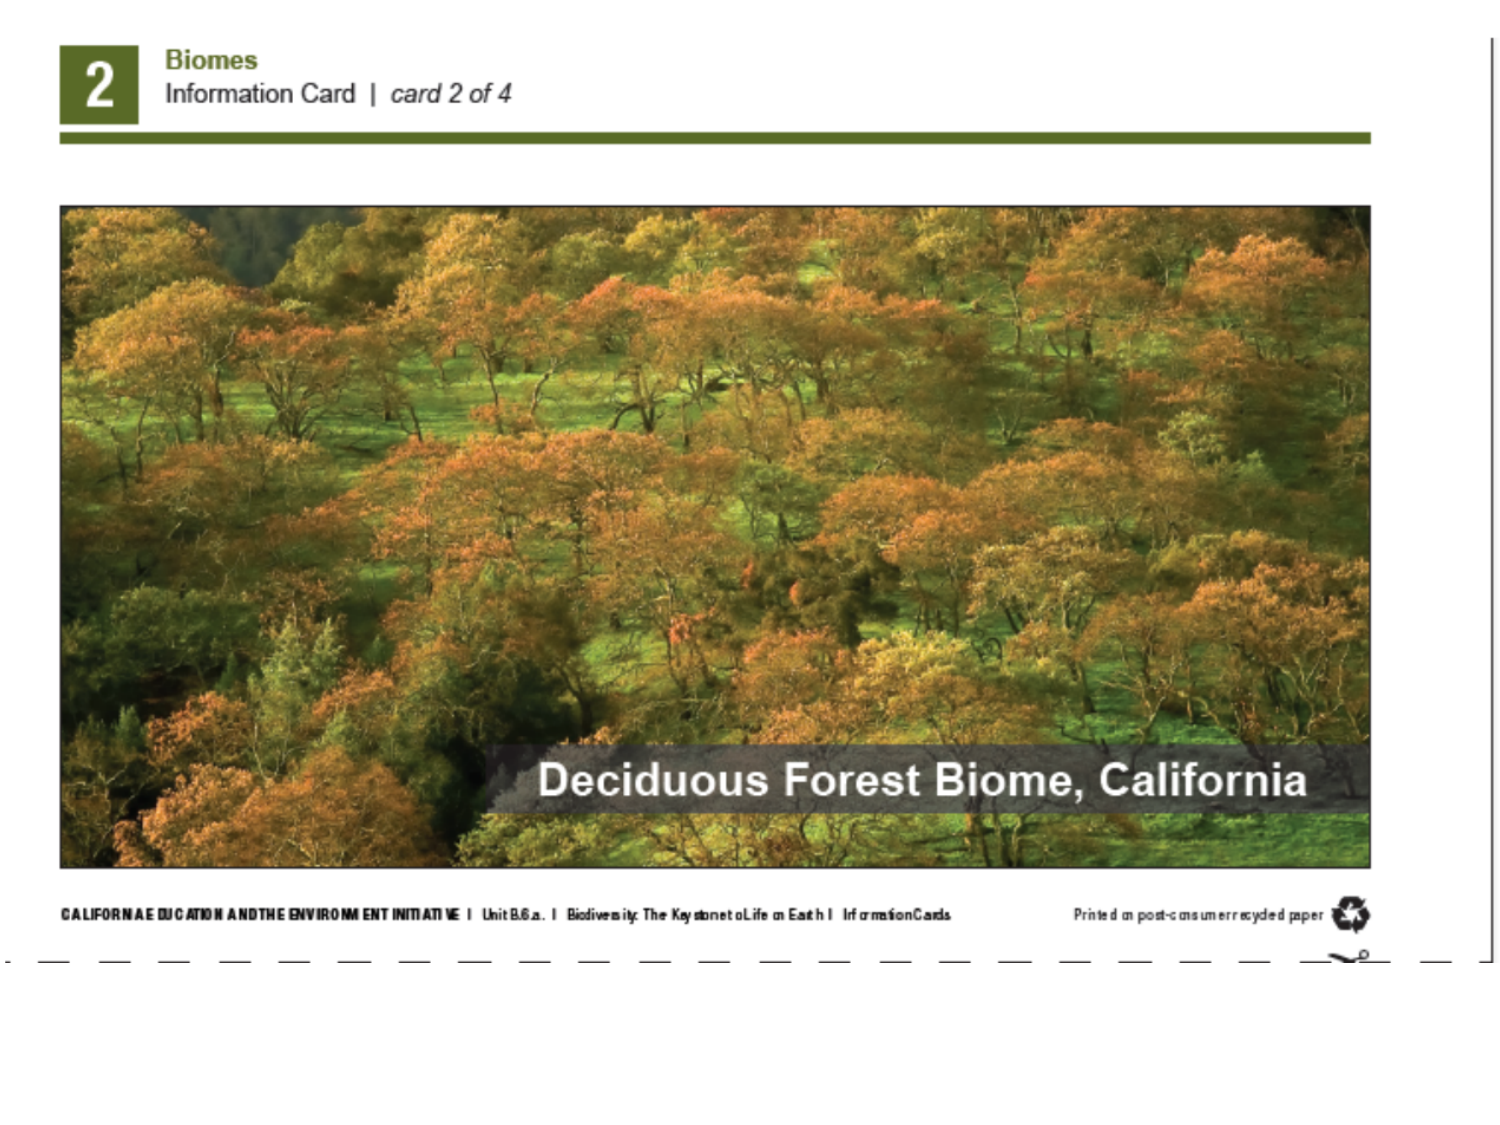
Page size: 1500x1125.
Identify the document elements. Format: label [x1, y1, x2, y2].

picture [3, 37, 1500, 963]
